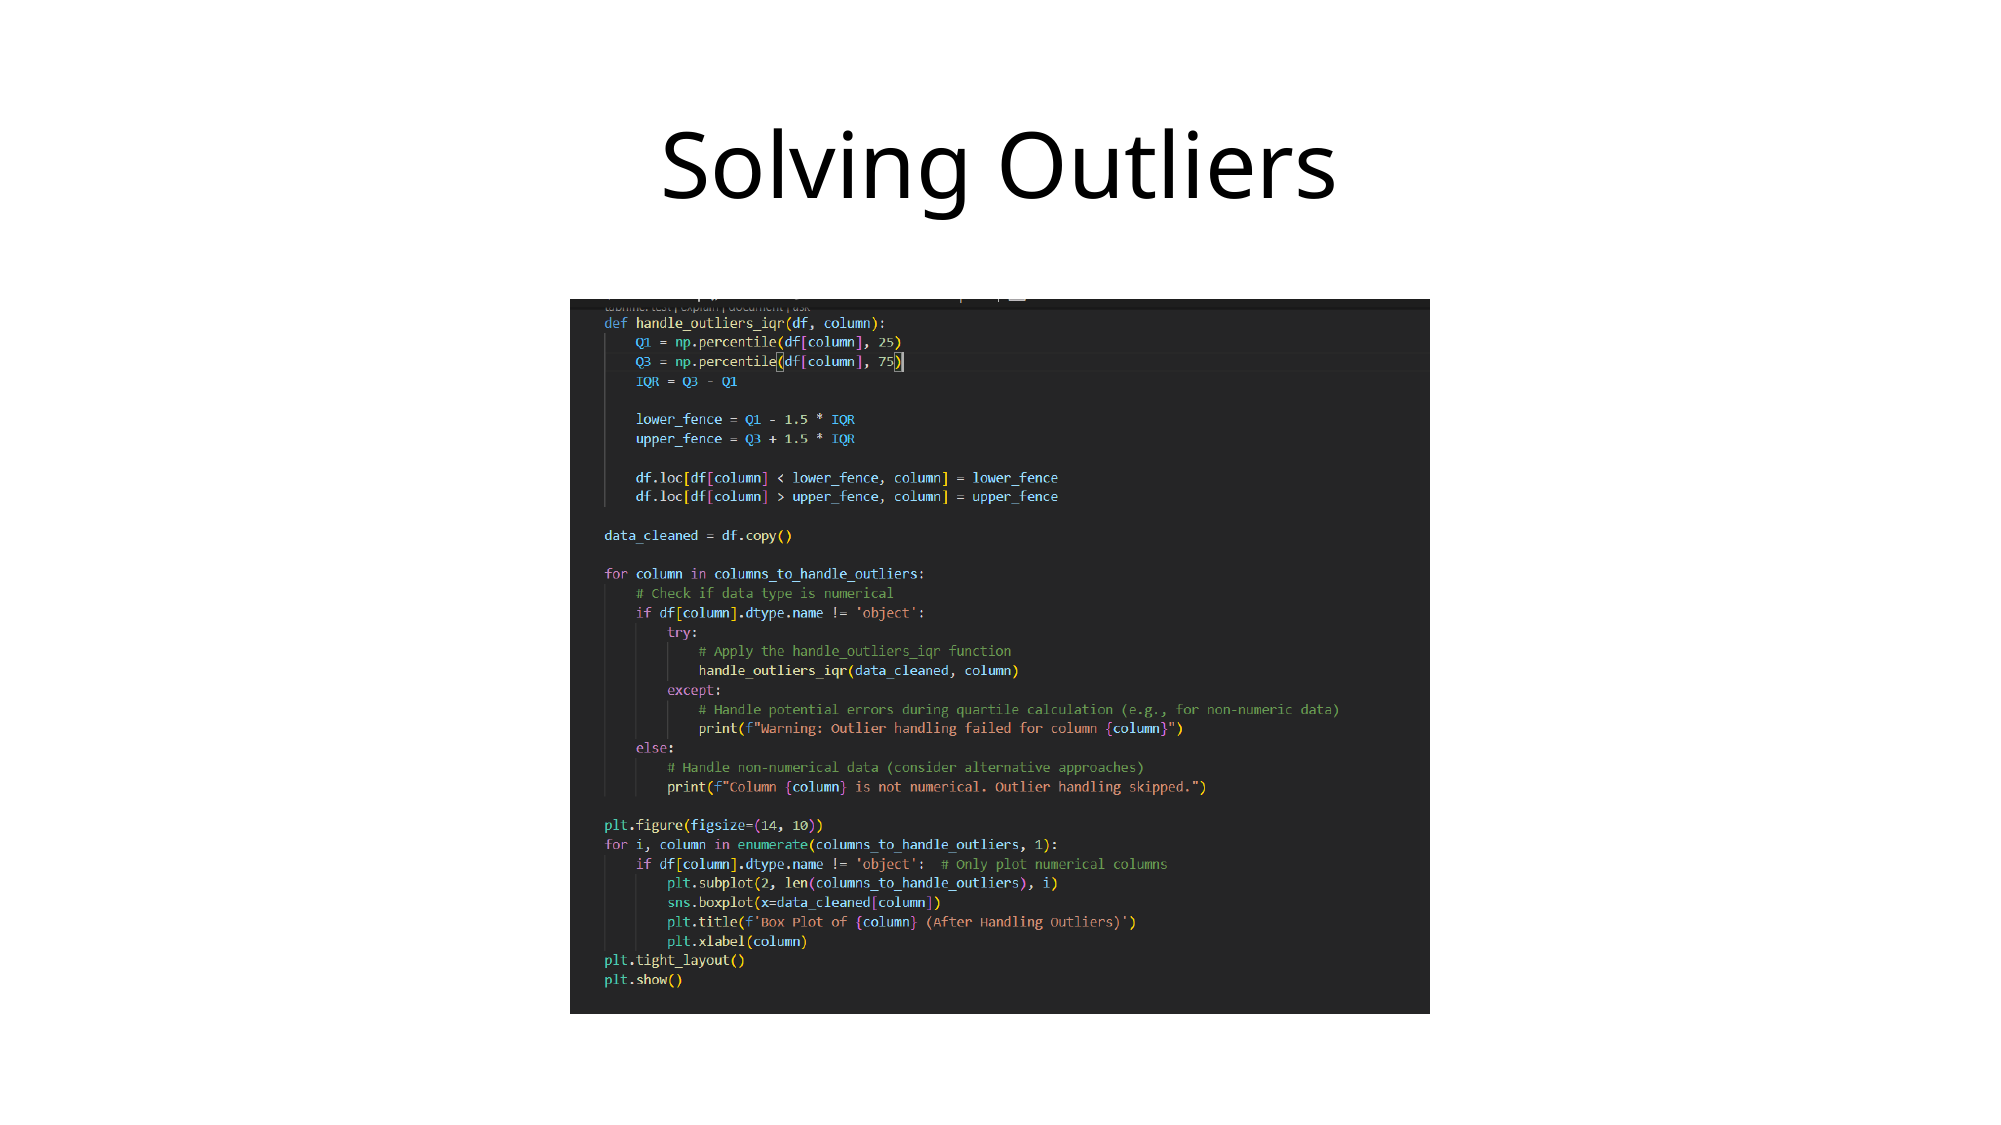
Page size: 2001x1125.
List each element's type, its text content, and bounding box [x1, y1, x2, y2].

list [570, 299, 1430, 1014]
title Solving Outliers [137, 59, 1863, 278]
